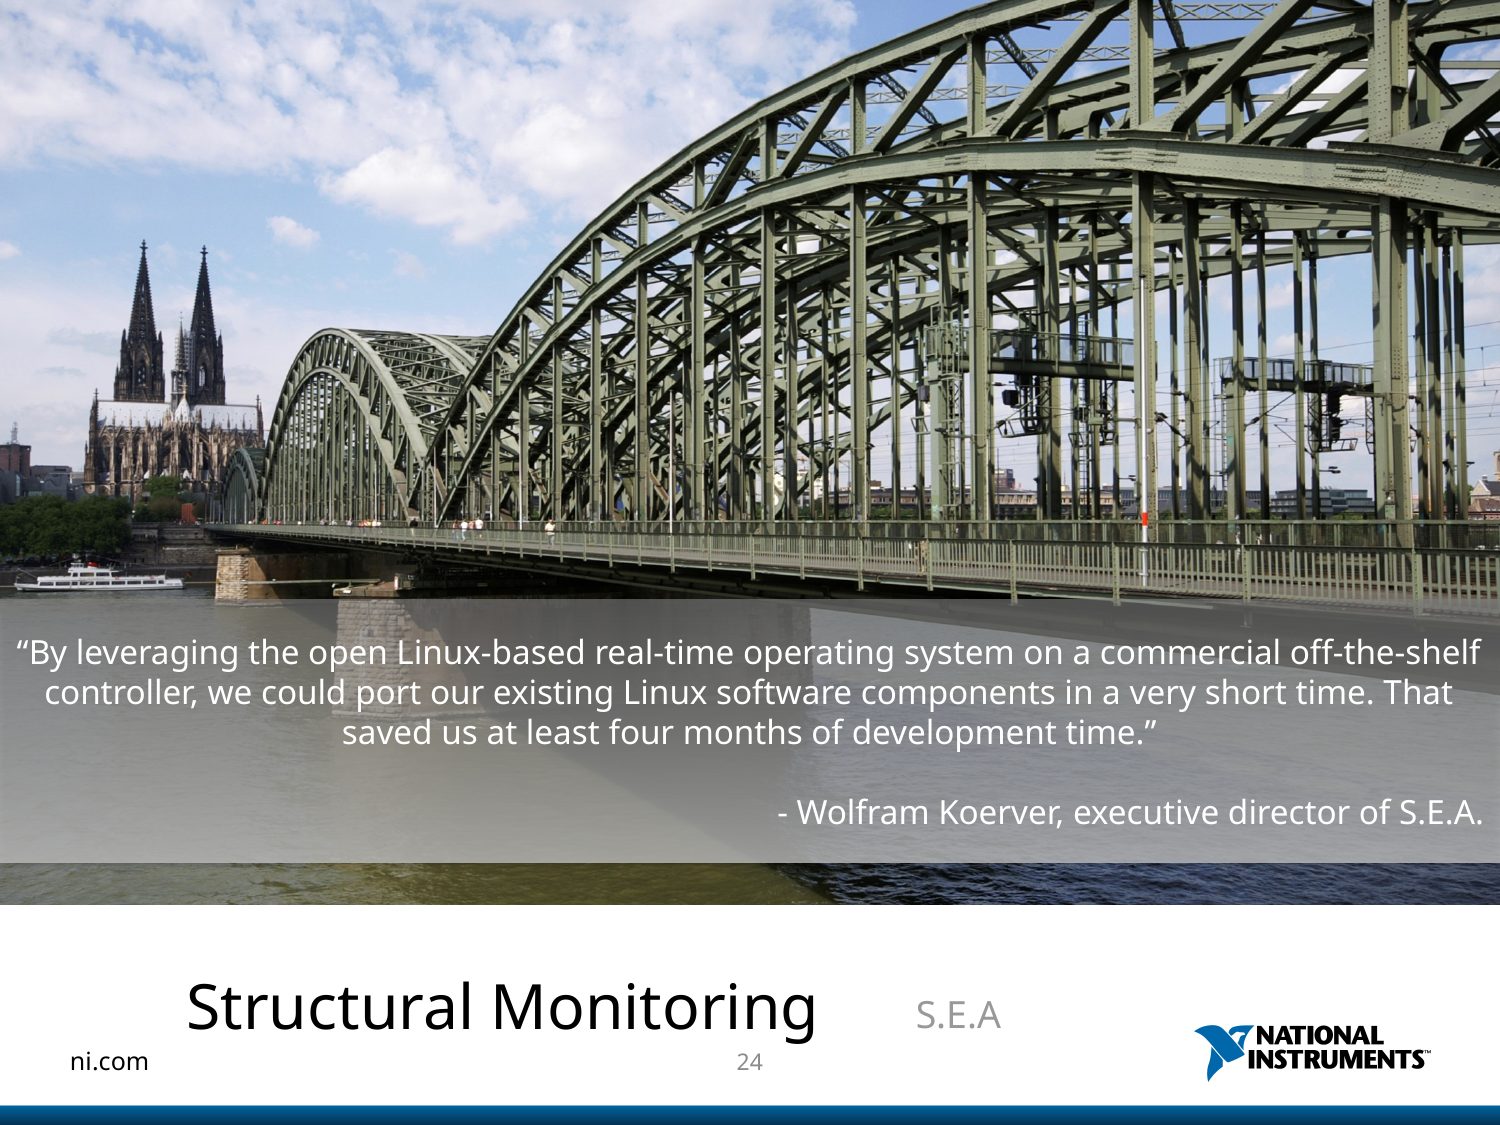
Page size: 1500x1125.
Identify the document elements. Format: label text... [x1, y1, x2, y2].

picture [0, 0, 1500, 1125]
text_box S.E.A [905, 985, 1477, 1044]
text_box Structural Monitoring [0, 913, 831, 1103]
